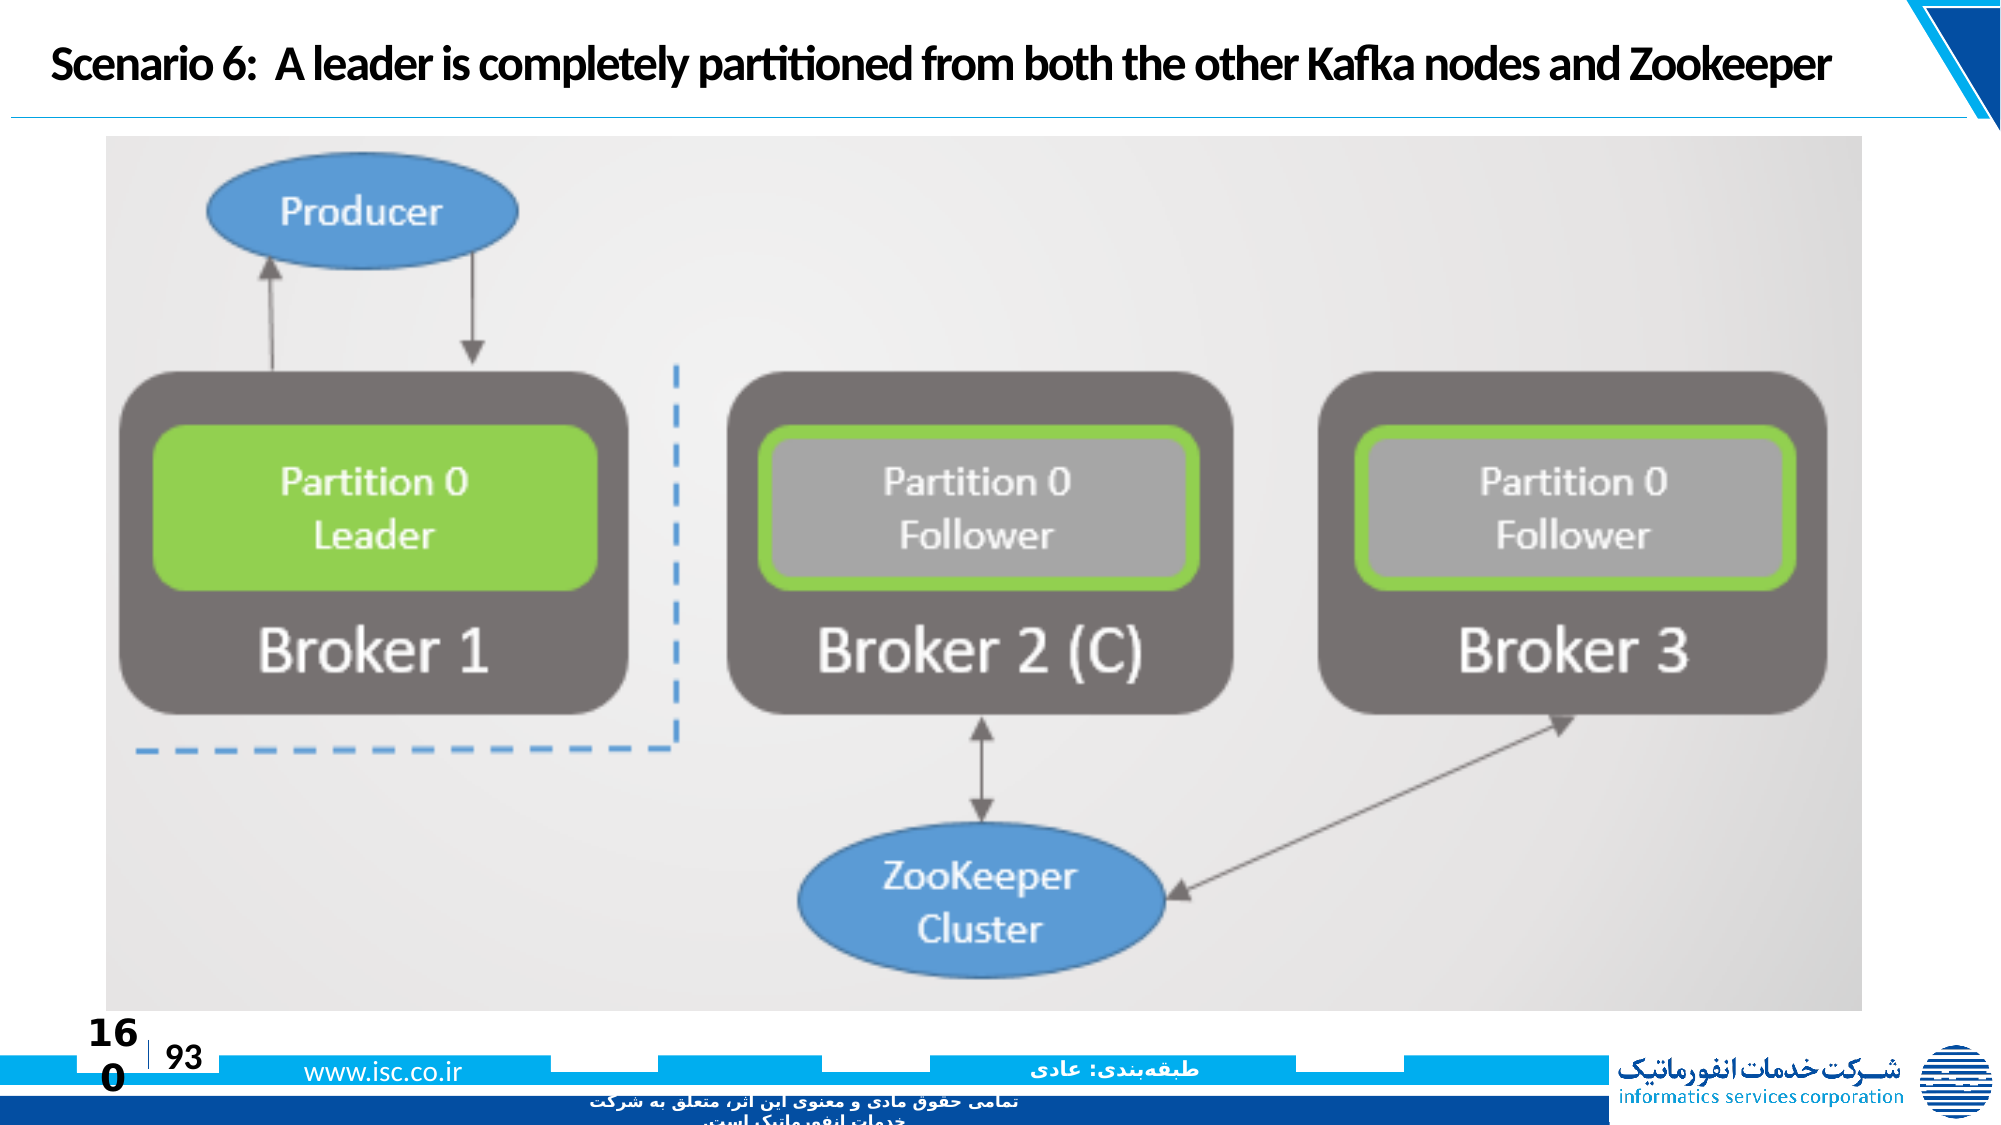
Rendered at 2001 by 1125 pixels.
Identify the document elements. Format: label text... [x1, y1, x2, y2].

title Scenario 6: A leader is completely partitioned from both the other Kafka nodes and Zookeeper [35, 25, 1900, 97]
picture [106, 136, 1862, 1011]
picture [1610, 1040, 1995, 1121]
